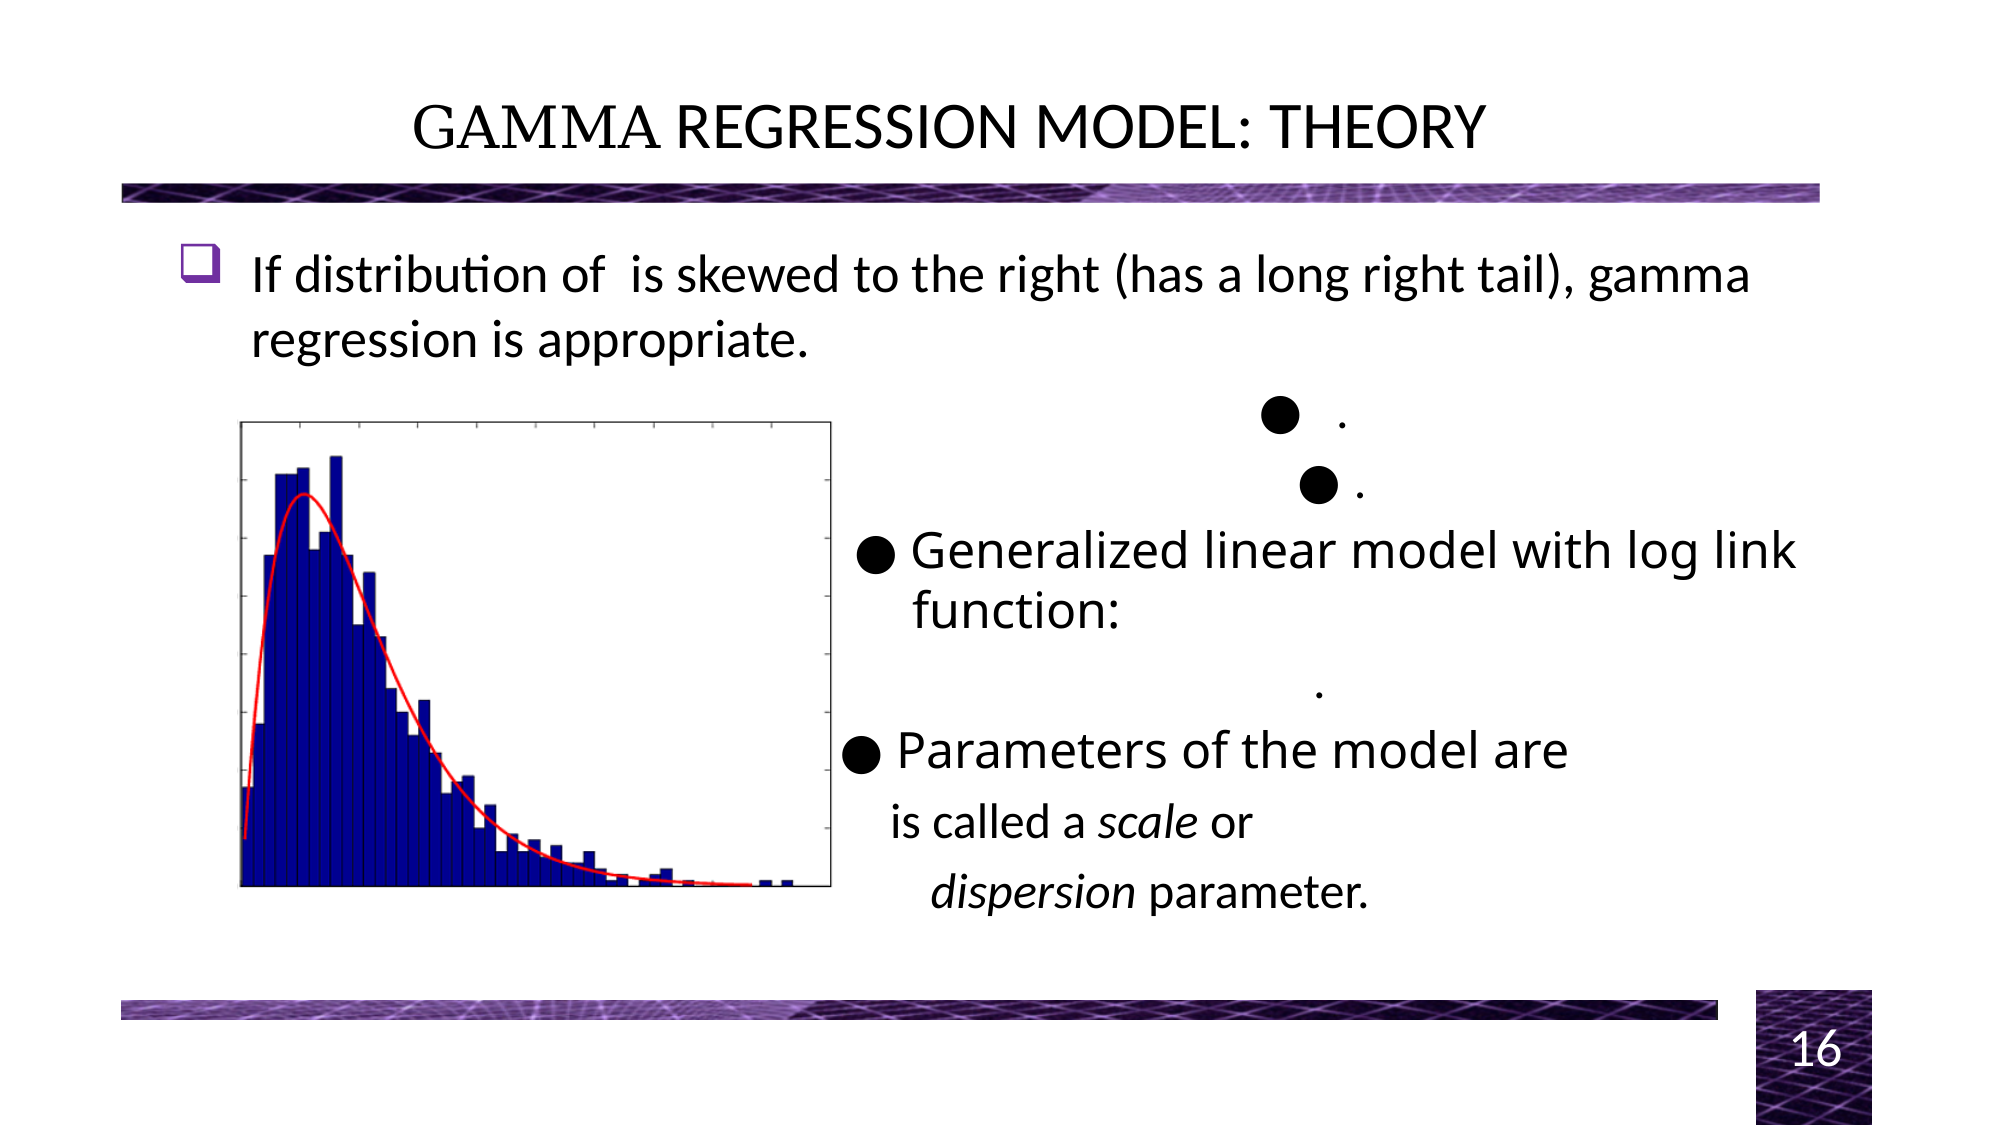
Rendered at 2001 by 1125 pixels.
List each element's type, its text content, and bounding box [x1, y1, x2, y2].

picture [120, 1000, 1718, 1020]
picture [1756, 990, 1872, 1125]
picture [120, 183, 1820, 204]
text_box GAMMA REGRESSION MODEL: THEORY [396, 46, 1638, 170]
picture [237, 417, 835, 892]
